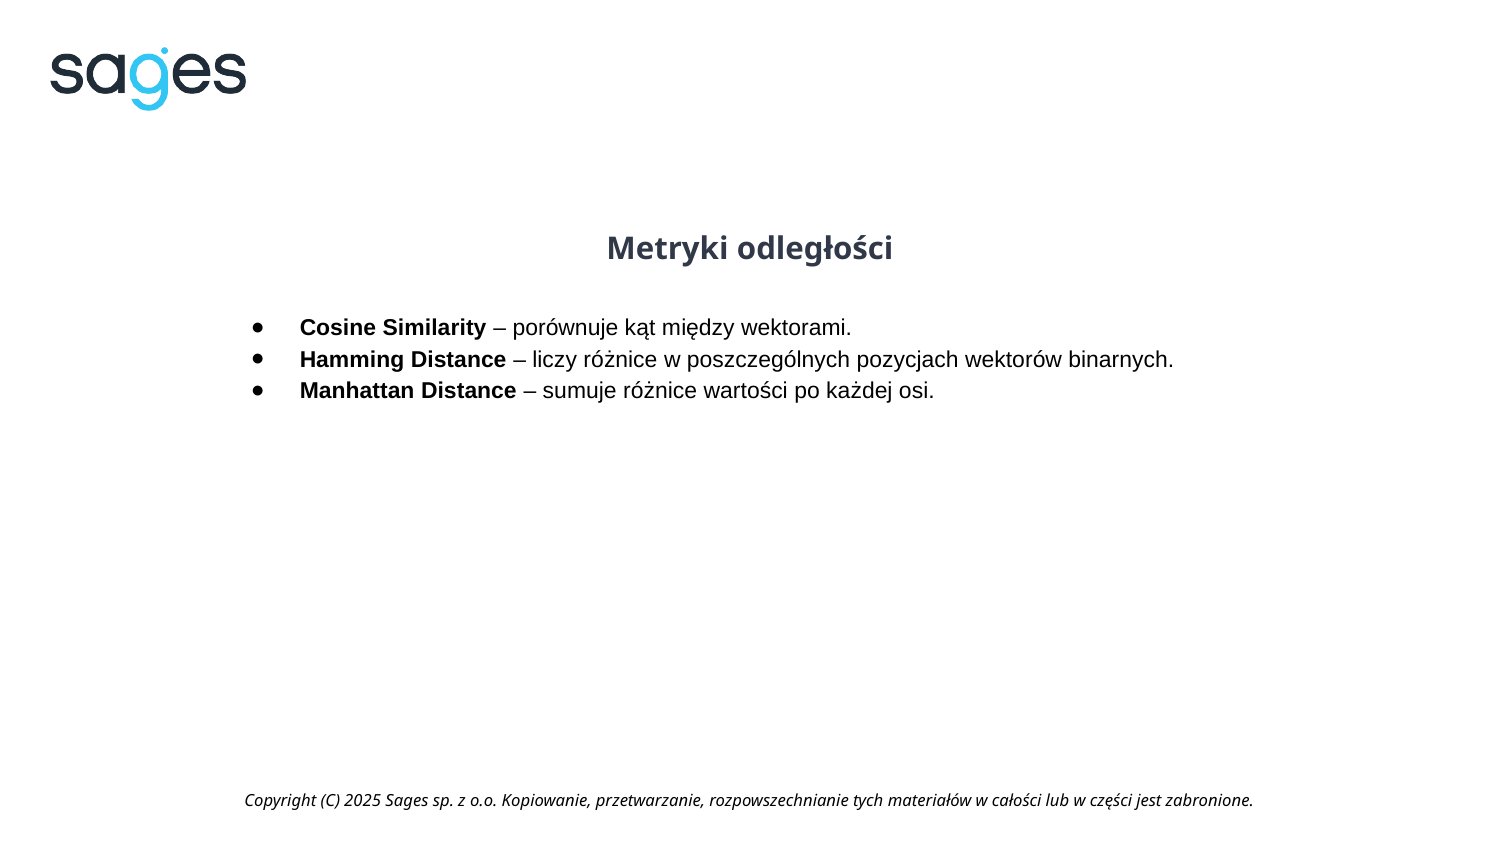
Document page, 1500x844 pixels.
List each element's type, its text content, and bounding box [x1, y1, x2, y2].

picture [50, 47, 246, 111]
text_box Metryki odległości Cosine Similarity – porównuje kąt między wektorami. Hamming Distance – liczy różnice w poszczególnych pozycjach wektorów binarnych. Manhattan Distance – sumuje różnice wartości po każdej osi. [209, 207, 1291, 419]
